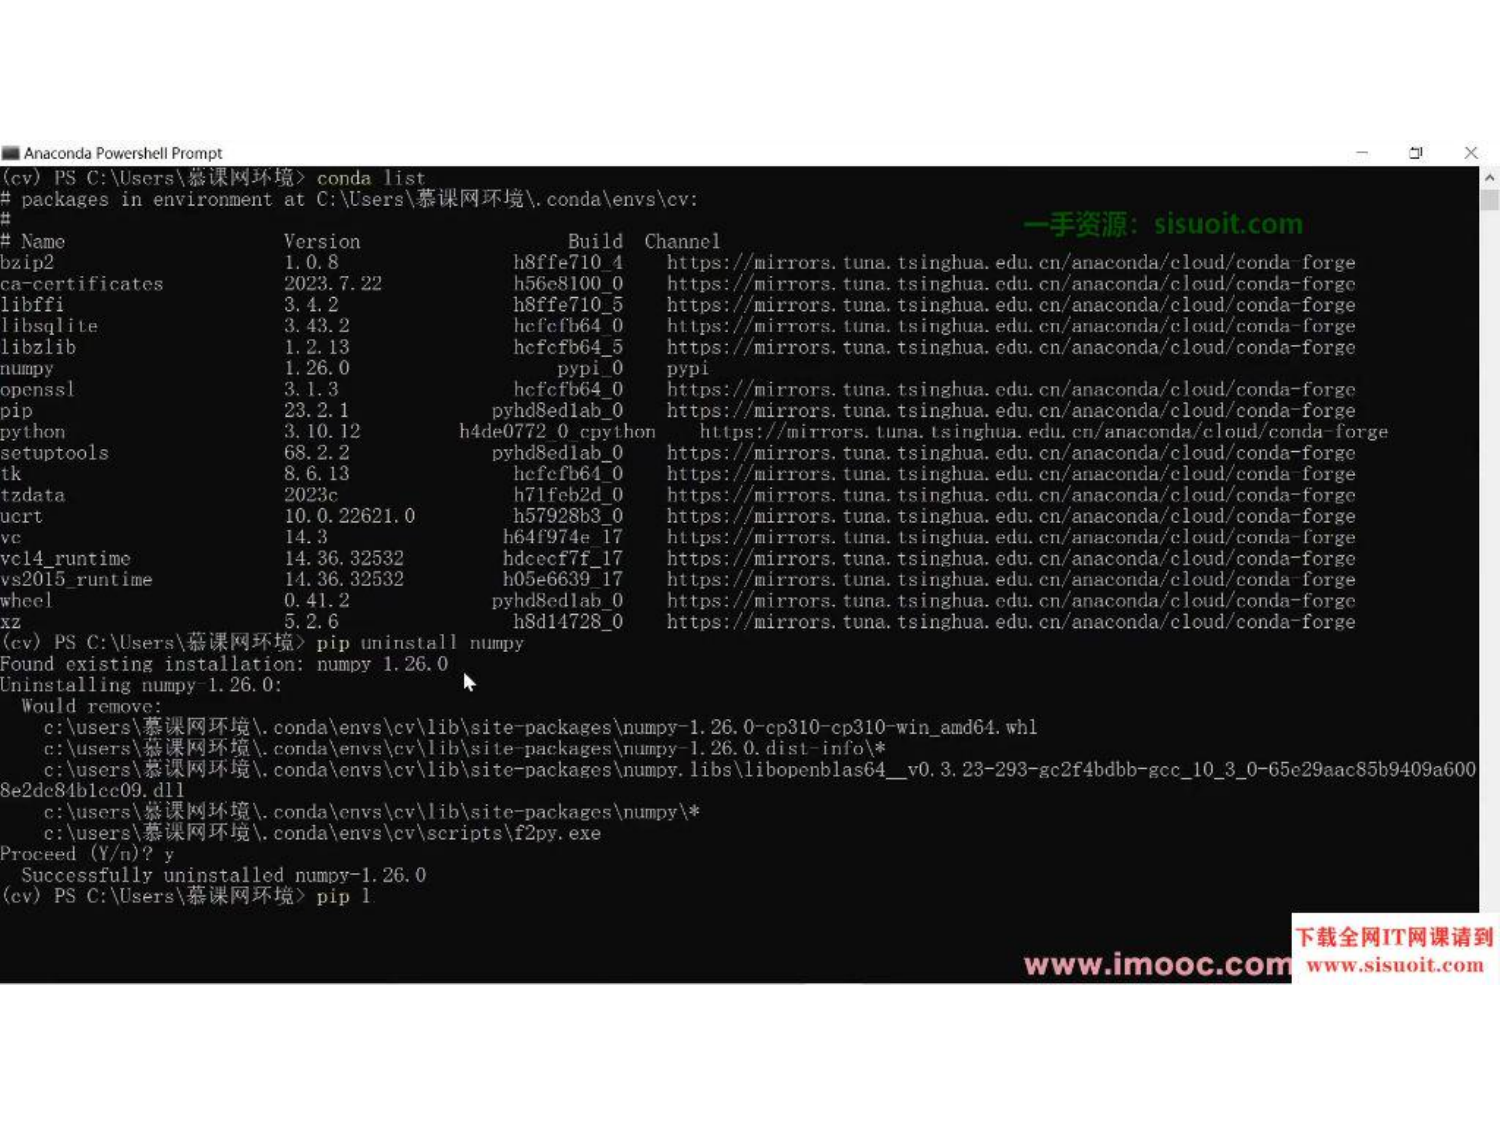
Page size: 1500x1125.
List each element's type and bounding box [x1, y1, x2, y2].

picture [0, 140, 1500, 985]
